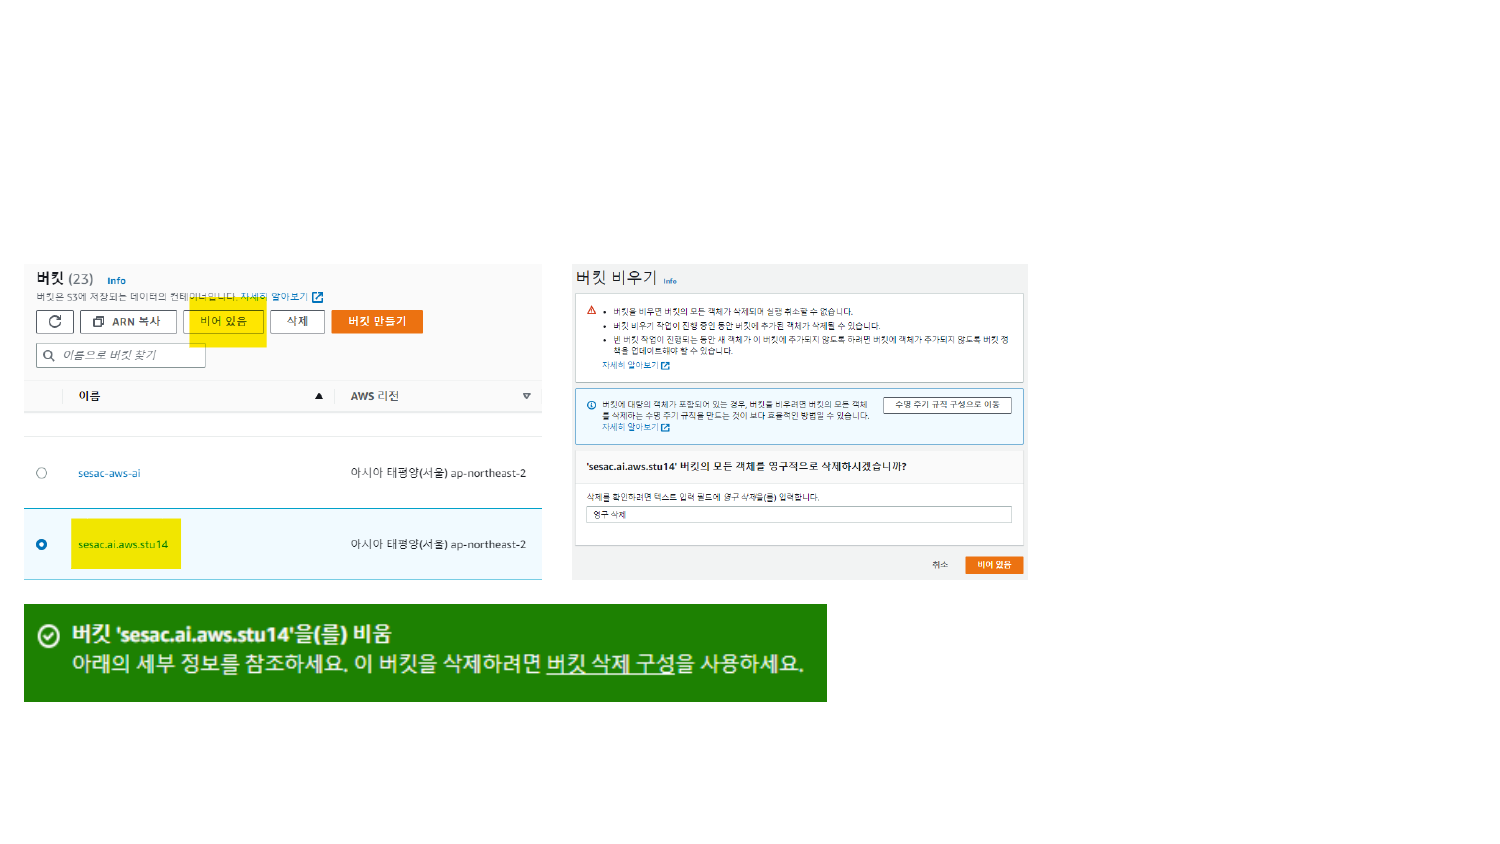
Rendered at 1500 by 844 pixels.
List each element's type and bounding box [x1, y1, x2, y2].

picture [24, 603, 827, 702]
picture [24, 264, 542, 507]
picture [572, 264, 1028, 580]
picture [24, 510, 542, 580]
